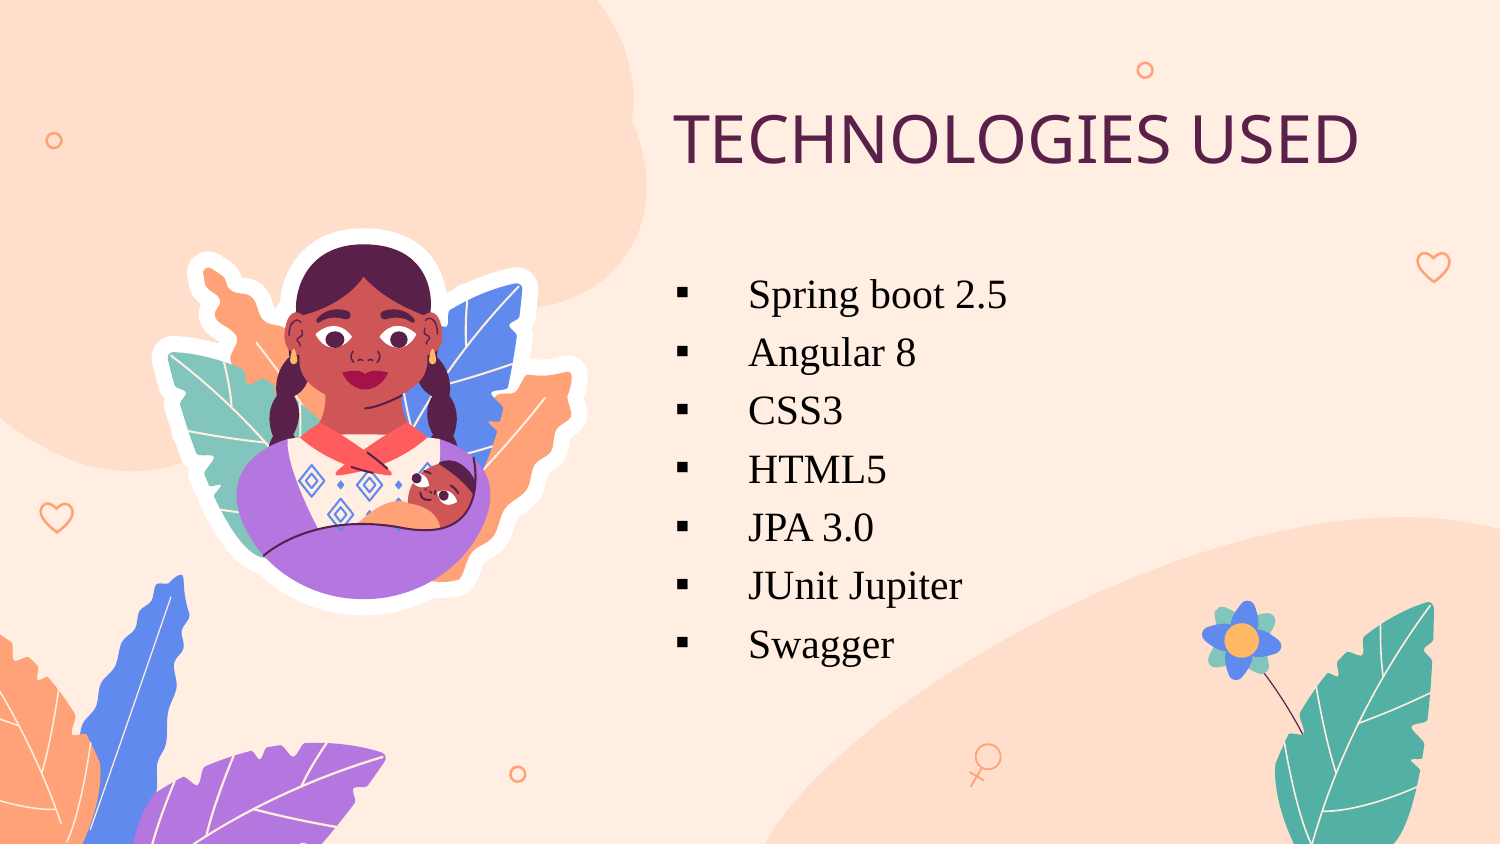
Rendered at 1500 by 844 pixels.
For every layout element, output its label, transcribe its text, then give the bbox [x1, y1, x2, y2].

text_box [150, 227, 591, 616]
subtitle Spring boot 2.5 Angular 8 CSS3 HTML5 JPA 3.0 JUnit Jupiter Swagger [658, 251, 1130, 728]
title TECHNOLOGIES USED [658, 81, 1476, 194]
